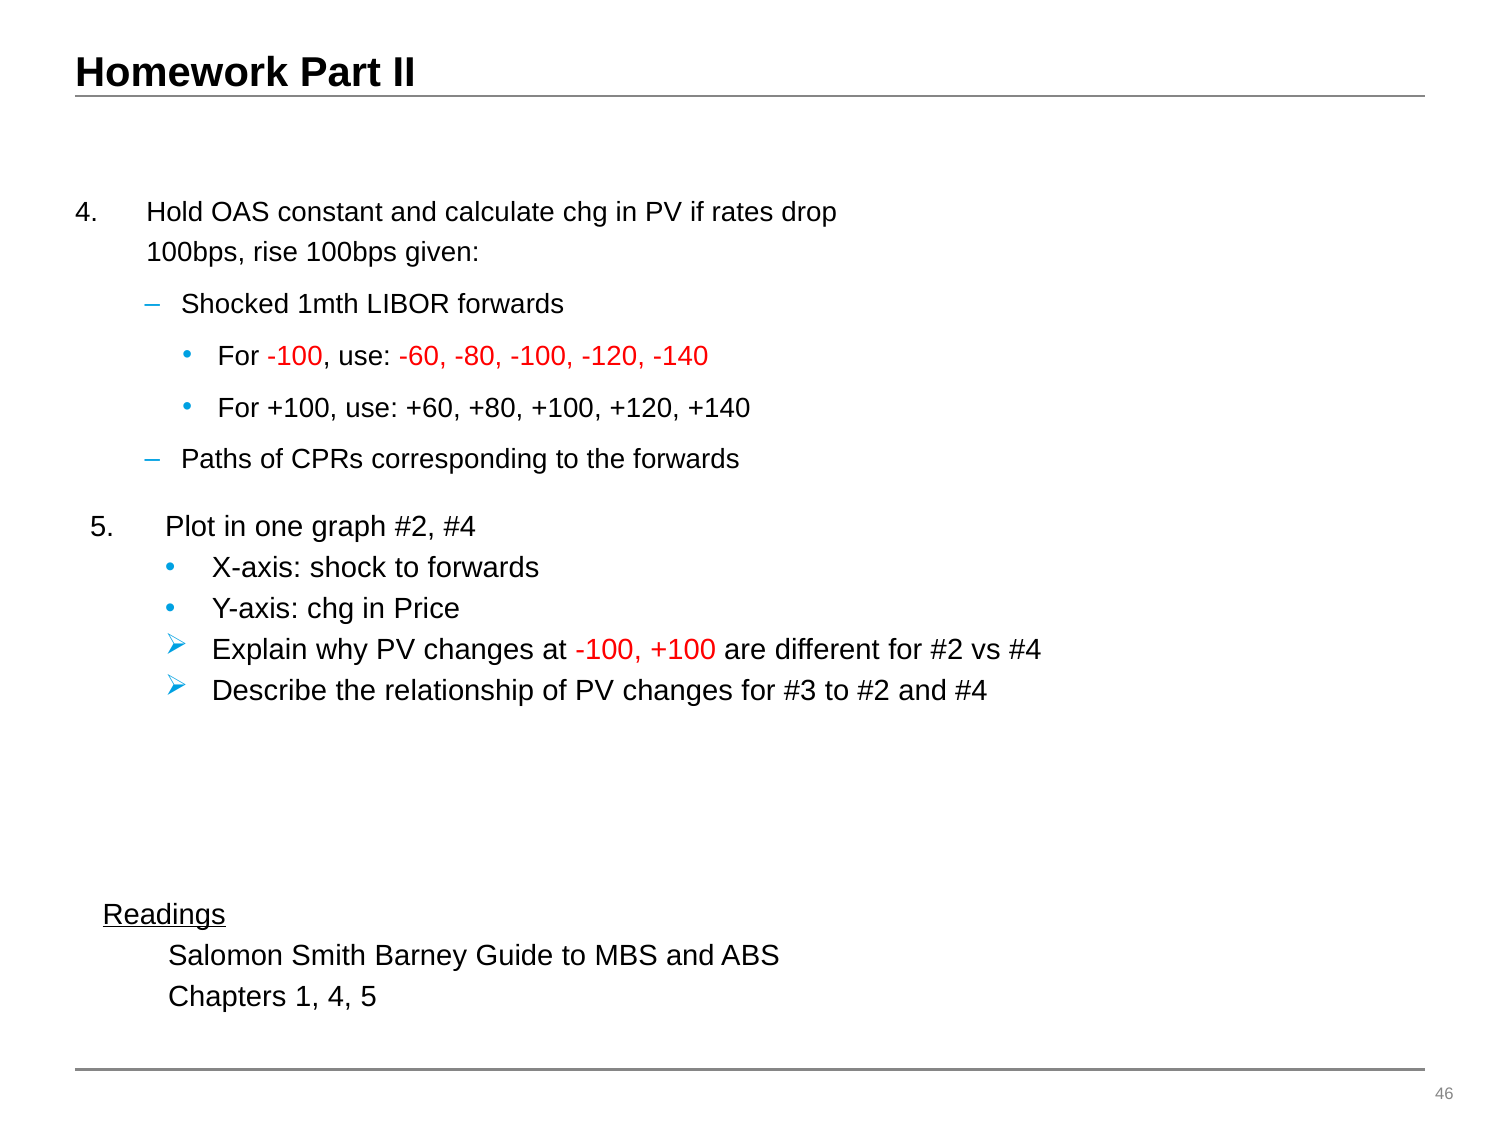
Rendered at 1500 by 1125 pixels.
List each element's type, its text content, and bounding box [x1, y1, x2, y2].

text_box Readings Salomon Smith Barney Guide to MBS and ABS Chapters 1, 4, 5 [87, 887, 1025, 1038]
title Homework Part II [75, 45, 1424, 96]
text_box Plot in one graph #2, #4 X-axis: shock to forwards Y-axis: chg in Price Explain why PV changes at -100, +100 are different for #2 vs #4 Describe the relationship of PV changes for #3 to #2 and #4 [74, 499, 1185, 875]
list 4. Hold OAS constant and calculate chg in PV if rates drop 100bps, rise 100bps given: Shocked 1mth LIBOR forwards For -100, use: -60, -80, -100, -120, -140 For +100, use: +60, +80, +100, +120, +140 Paths of CPRs corresponding to the forwards [75, 187, 925, 475]
